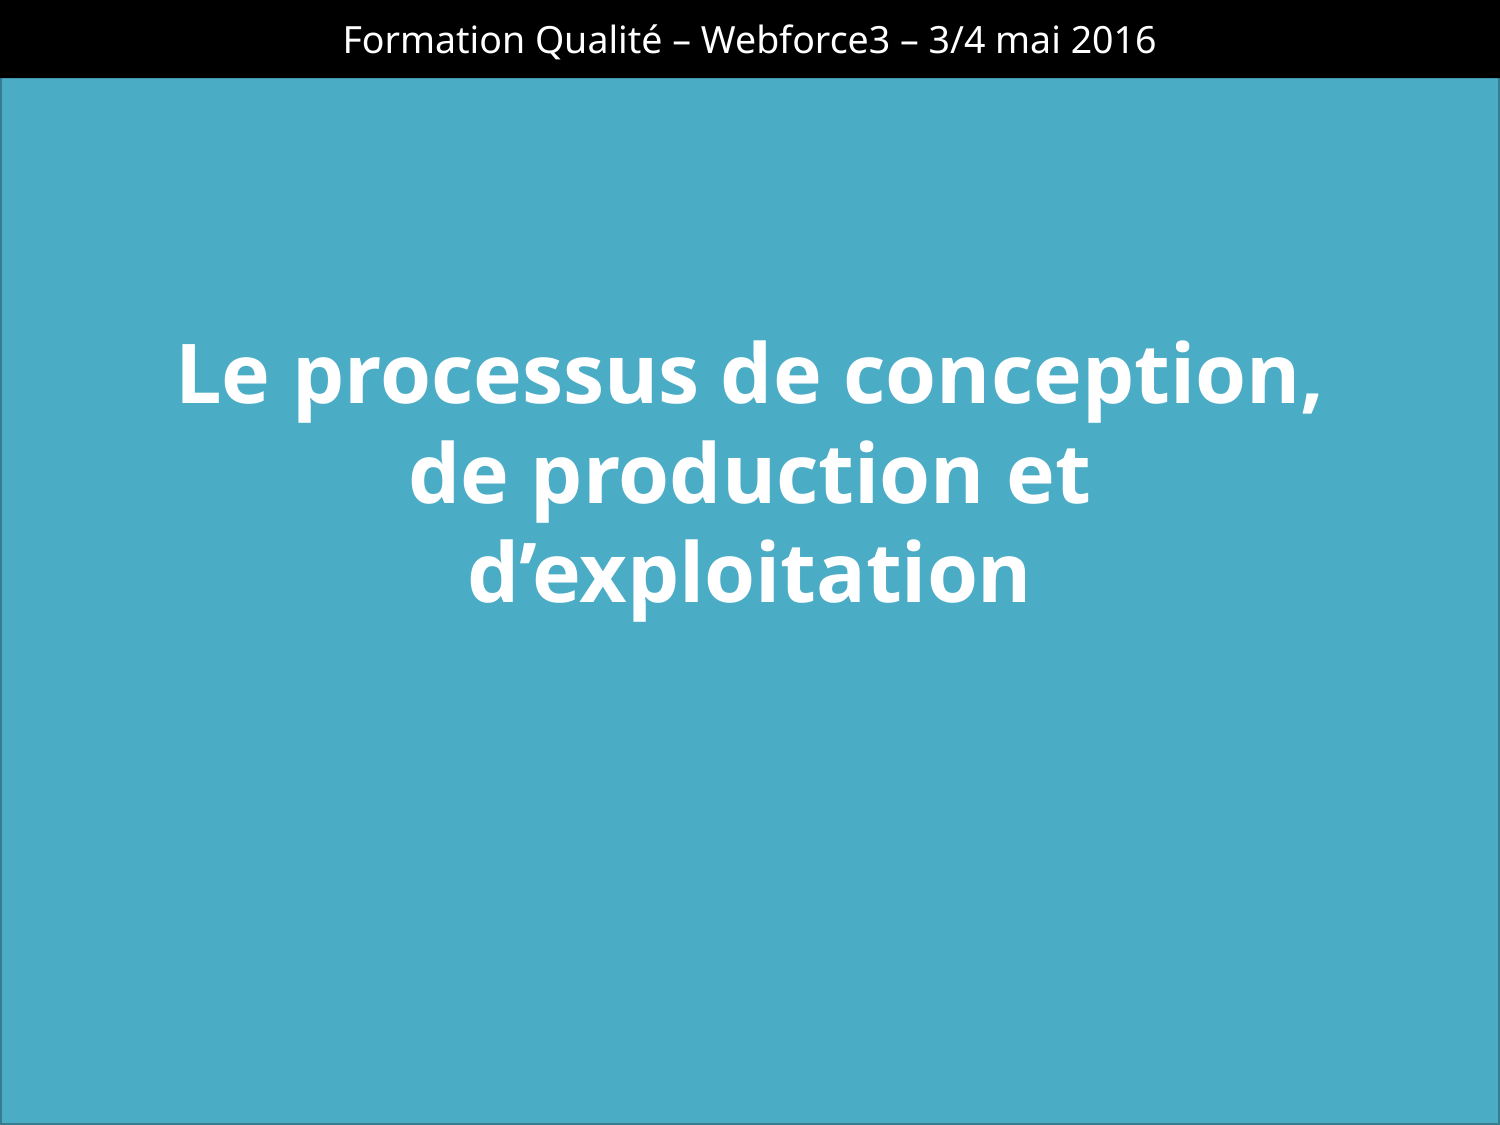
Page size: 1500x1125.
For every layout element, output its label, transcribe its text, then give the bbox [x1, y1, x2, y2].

title Le processus de conception, de production et d’exploitation [112, 349, 1388, 591]
text_box Formation Qualité – Webforce3 – 3/4 mai 2016 [0, 0, 1500, 79]
